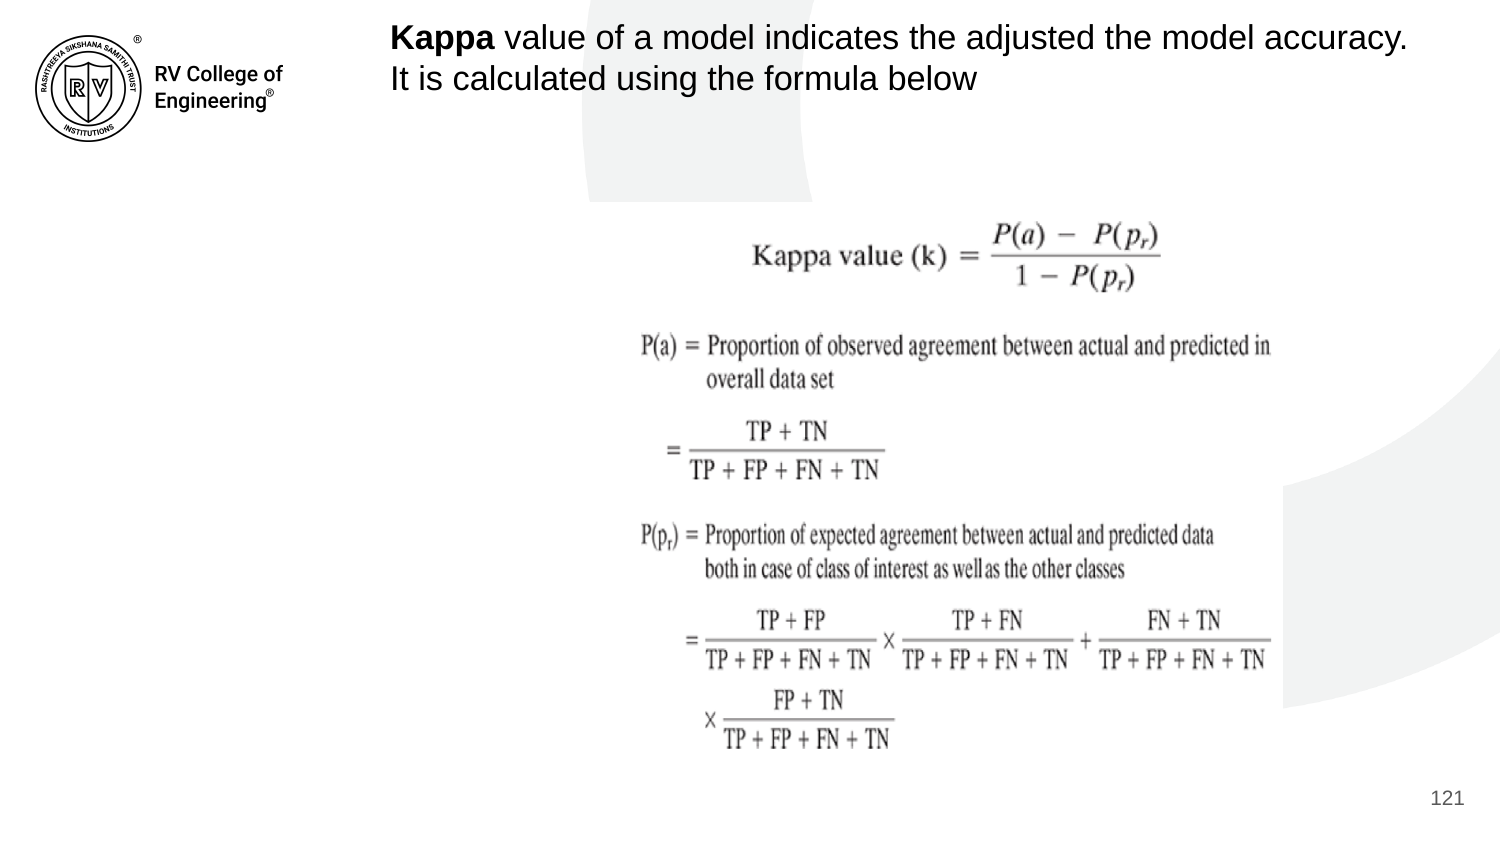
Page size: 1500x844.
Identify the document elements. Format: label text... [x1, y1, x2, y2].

slide_number 121 [1389, 764, 1480, 830]
picture [0, 0, 1500, 844]
title Kappa value of a model indicates the adjusted the model accuracy. It is calculated using the formula below [375, 0, 1438, 113]
